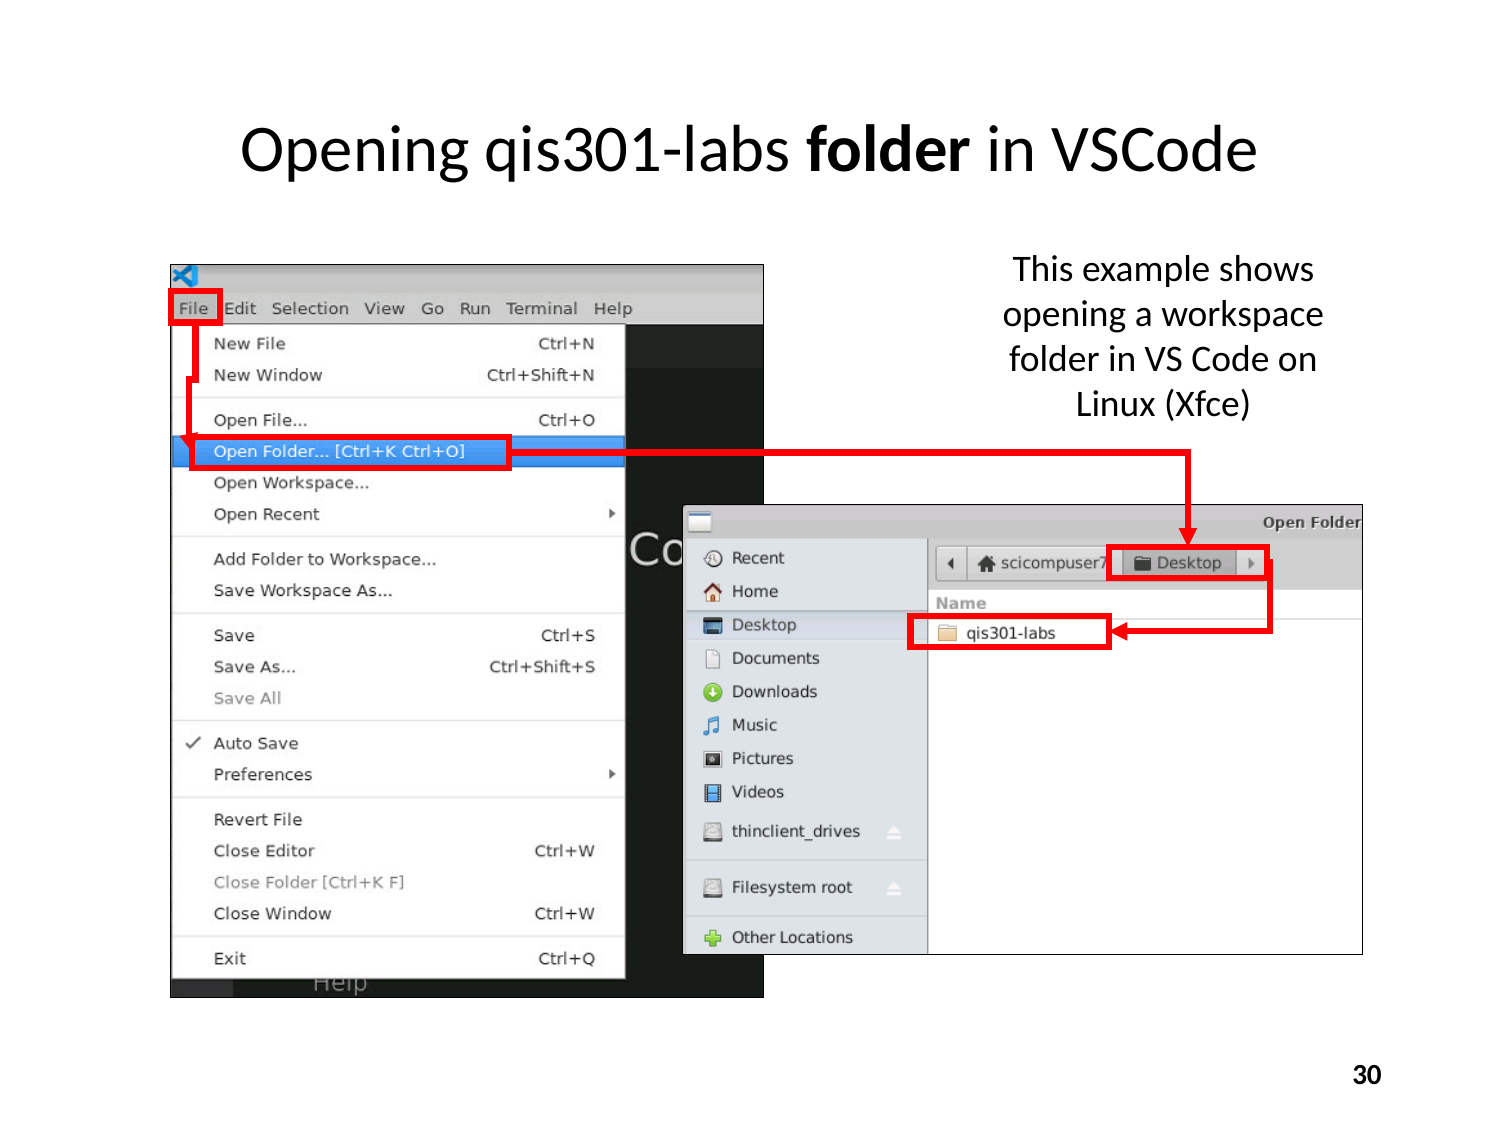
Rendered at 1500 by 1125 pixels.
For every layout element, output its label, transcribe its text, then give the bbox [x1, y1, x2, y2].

title Opening qis301-labs folder in VSCode [103, 59, 1397, 241]
text_box This example shows opening a workspace folder in VS Code on Linux (Xfce) [968, 236, 1359, 432]
slide_number 30 [1059, 1042, 1397, 1103]
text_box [509, 452, 1188, 547]
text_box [1108, 562, 1268, 632]
picture [170, 264, 1364, 998]
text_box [128, 385, 259, 389]
